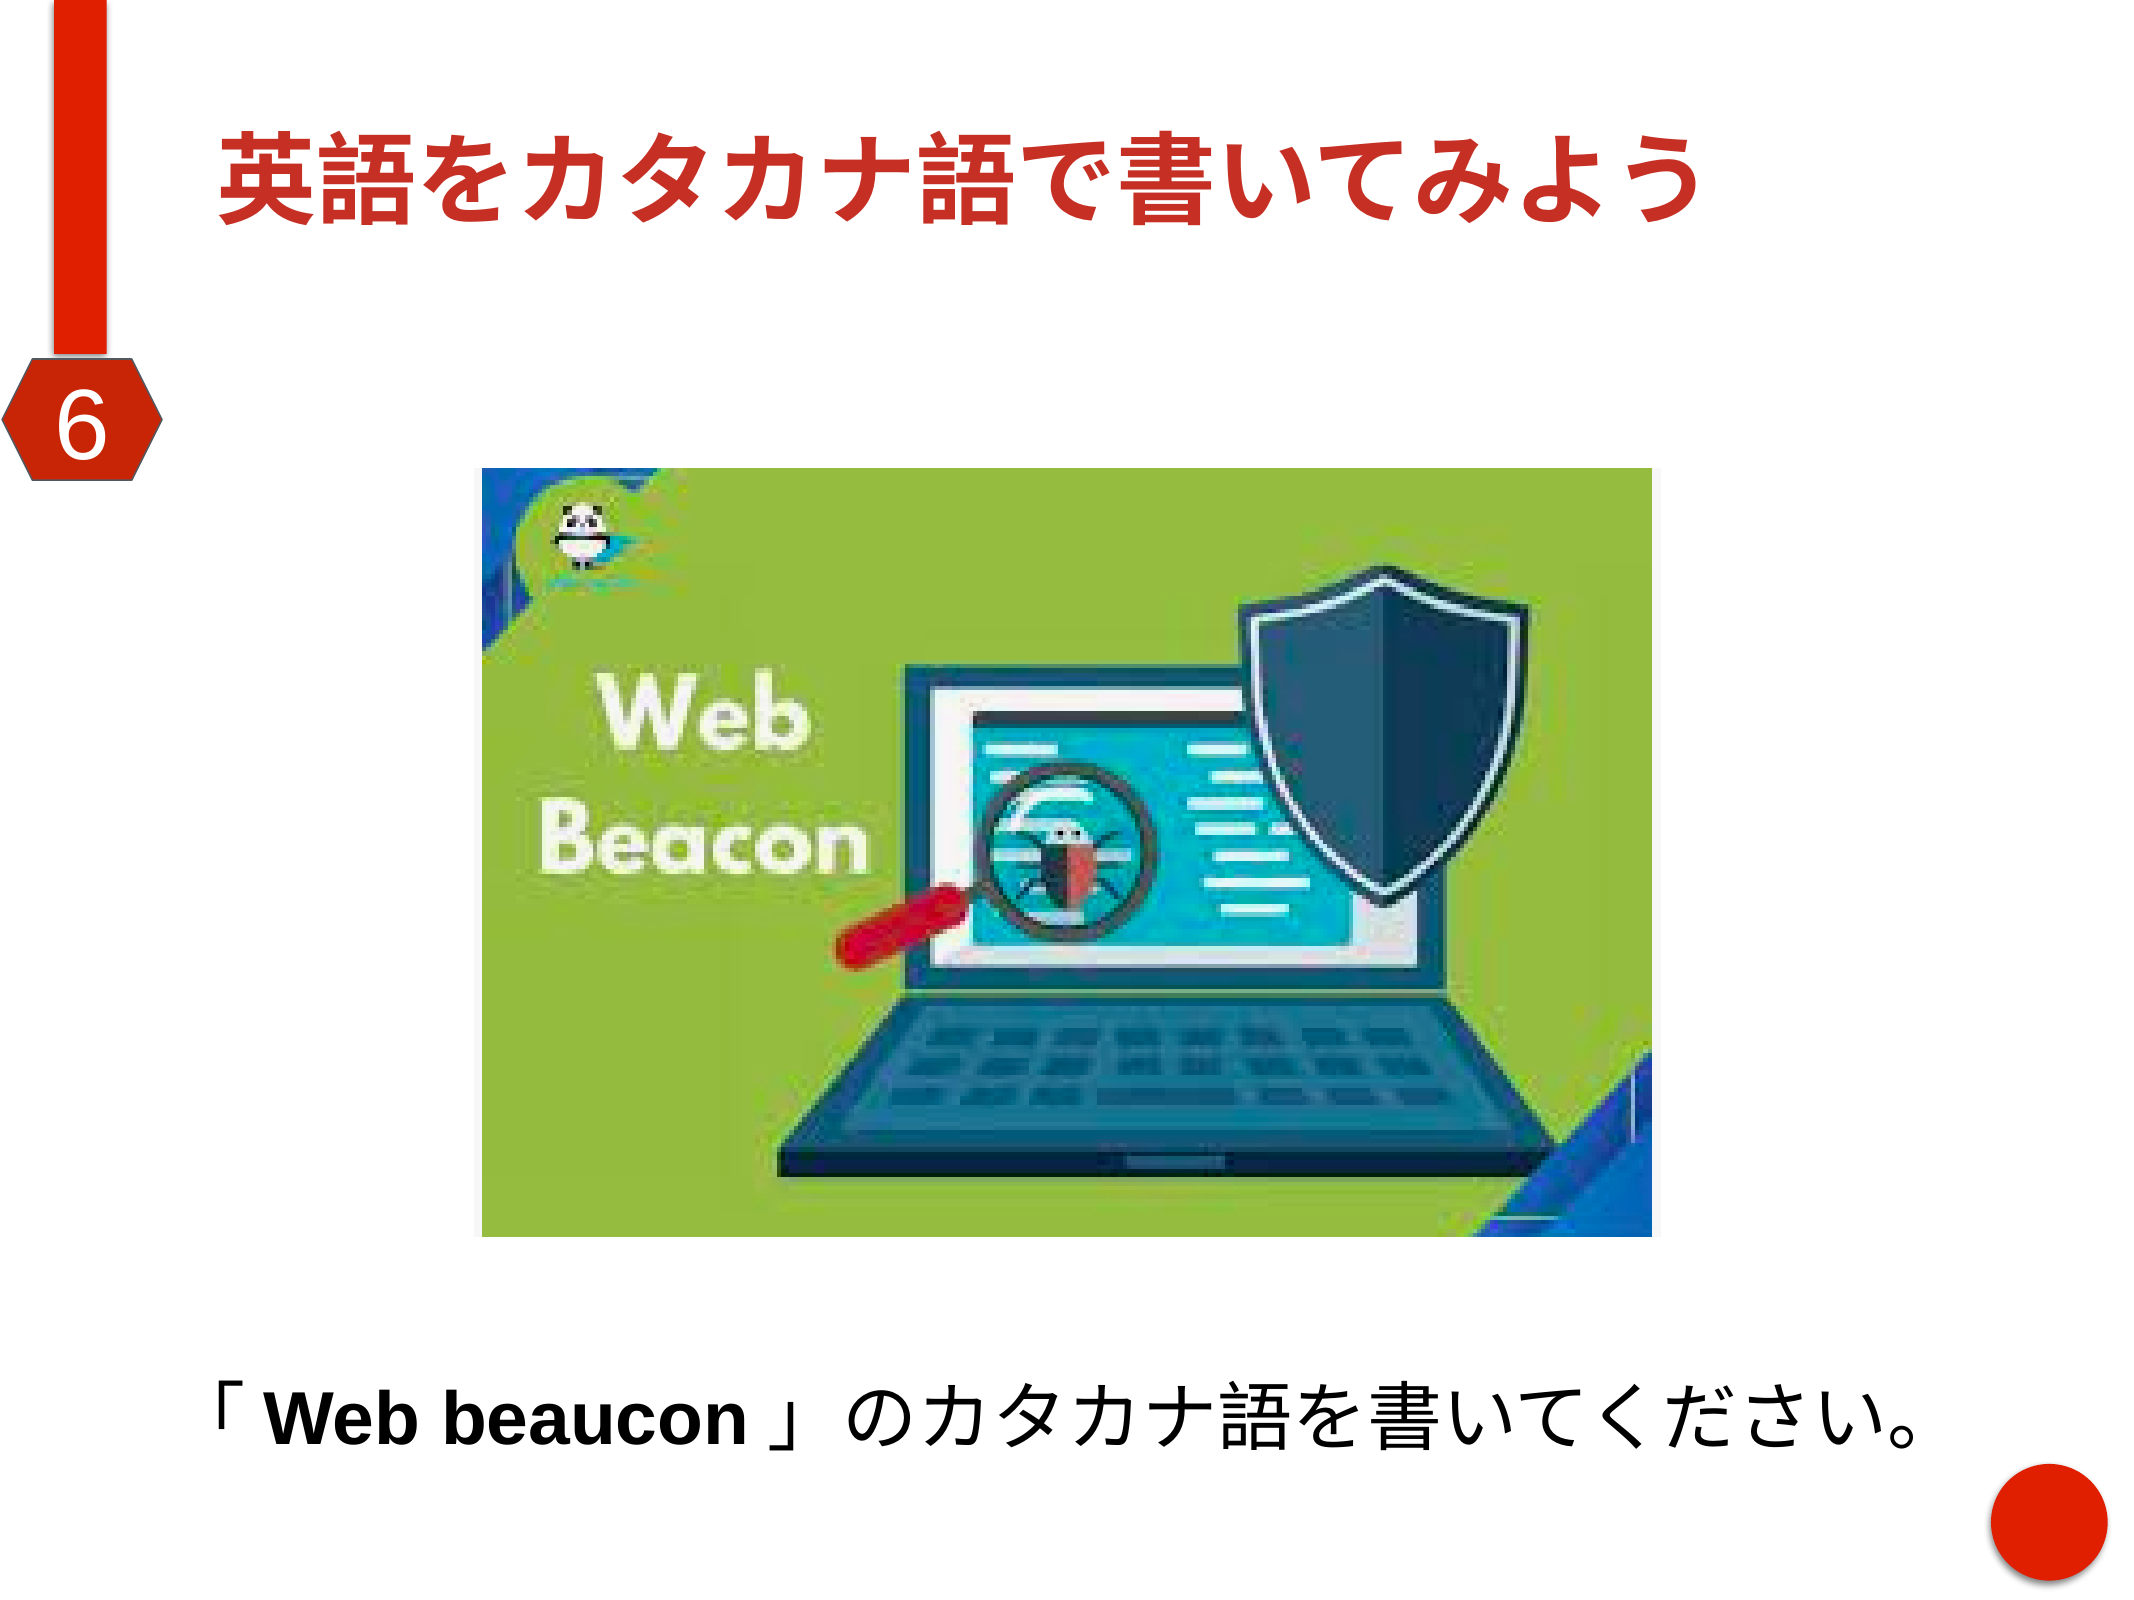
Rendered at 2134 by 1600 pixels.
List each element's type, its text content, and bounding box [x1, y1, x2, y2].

picture [474, 468, 1662, 1242]
text_box 6 [2, 358, 163, 481]
title 英語をカタカナ語で書いてみよう [208, 11, 1927, 343]
text_box 「Web beaucon」のカタカナ語を書いてください。 [122, 1340, 2011, 1475]
